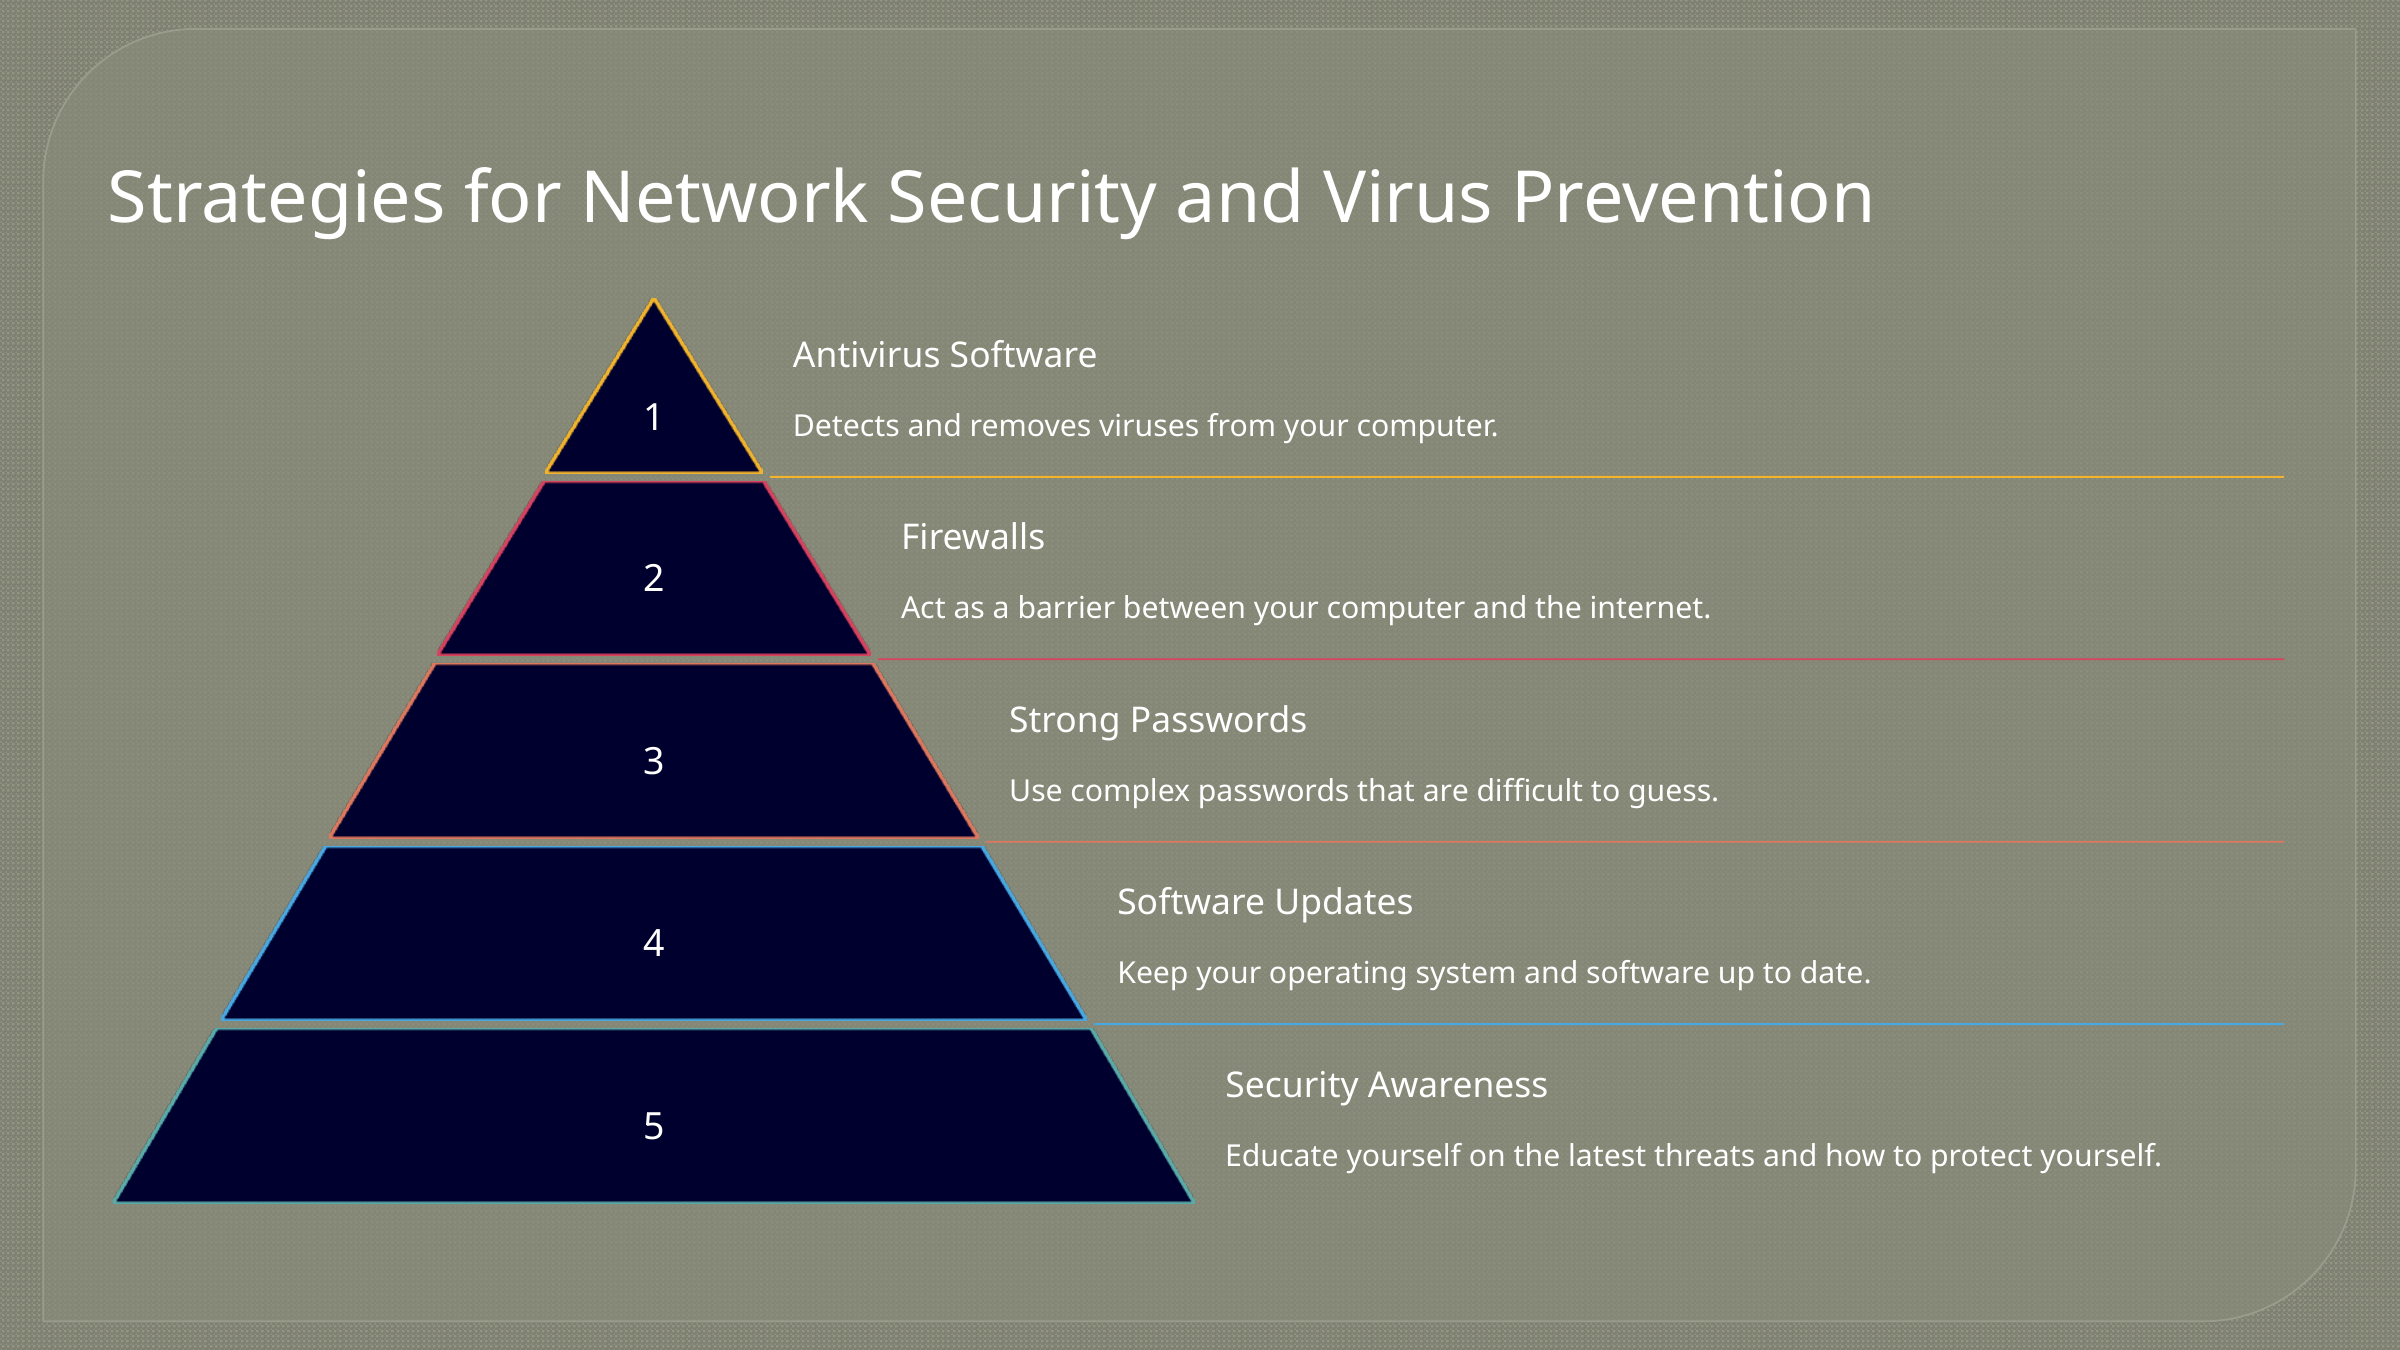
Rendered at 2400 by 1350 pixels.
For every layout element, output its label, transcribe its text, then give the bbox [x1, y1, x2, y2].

picture [113, 1028, 1195, 1204]
text_box Antivirus Software [792, 329, 1156, 375]
text_box Firewalls [901, 512, 1264, 558]
picture [221, 845, 1087, 1022]
text_box Strategies for Network Security and Virus Prevention [107, 146, 1861, 238]
text_box Strong Passwords [1009, 694, 1372, 740]
picture [437, 481, 871, 657]
text_box Security Awareness [1225, 1059, 1588, 1105]
picture [329, 663, 979, 839]
picture [545, 298, 763, 474]
text_box Keep your operating system and software up to date. [1117, 940, 1809, 991]
text_box Educate yourself on the latest threats and how to protect yourself. [1225, 1123, 2094, 1173]
text_box Use complex passwords that are difficult to guess. [1009, 758, 1668, 808]
text_box Software Updates [1117, 876, 1480, 923]
text_box Detects and removes viruses from your computer. [792, 393, 1440, 443]
text_box Act as a barrier between your computer and the internet. [900, 575, 1646, 626]
